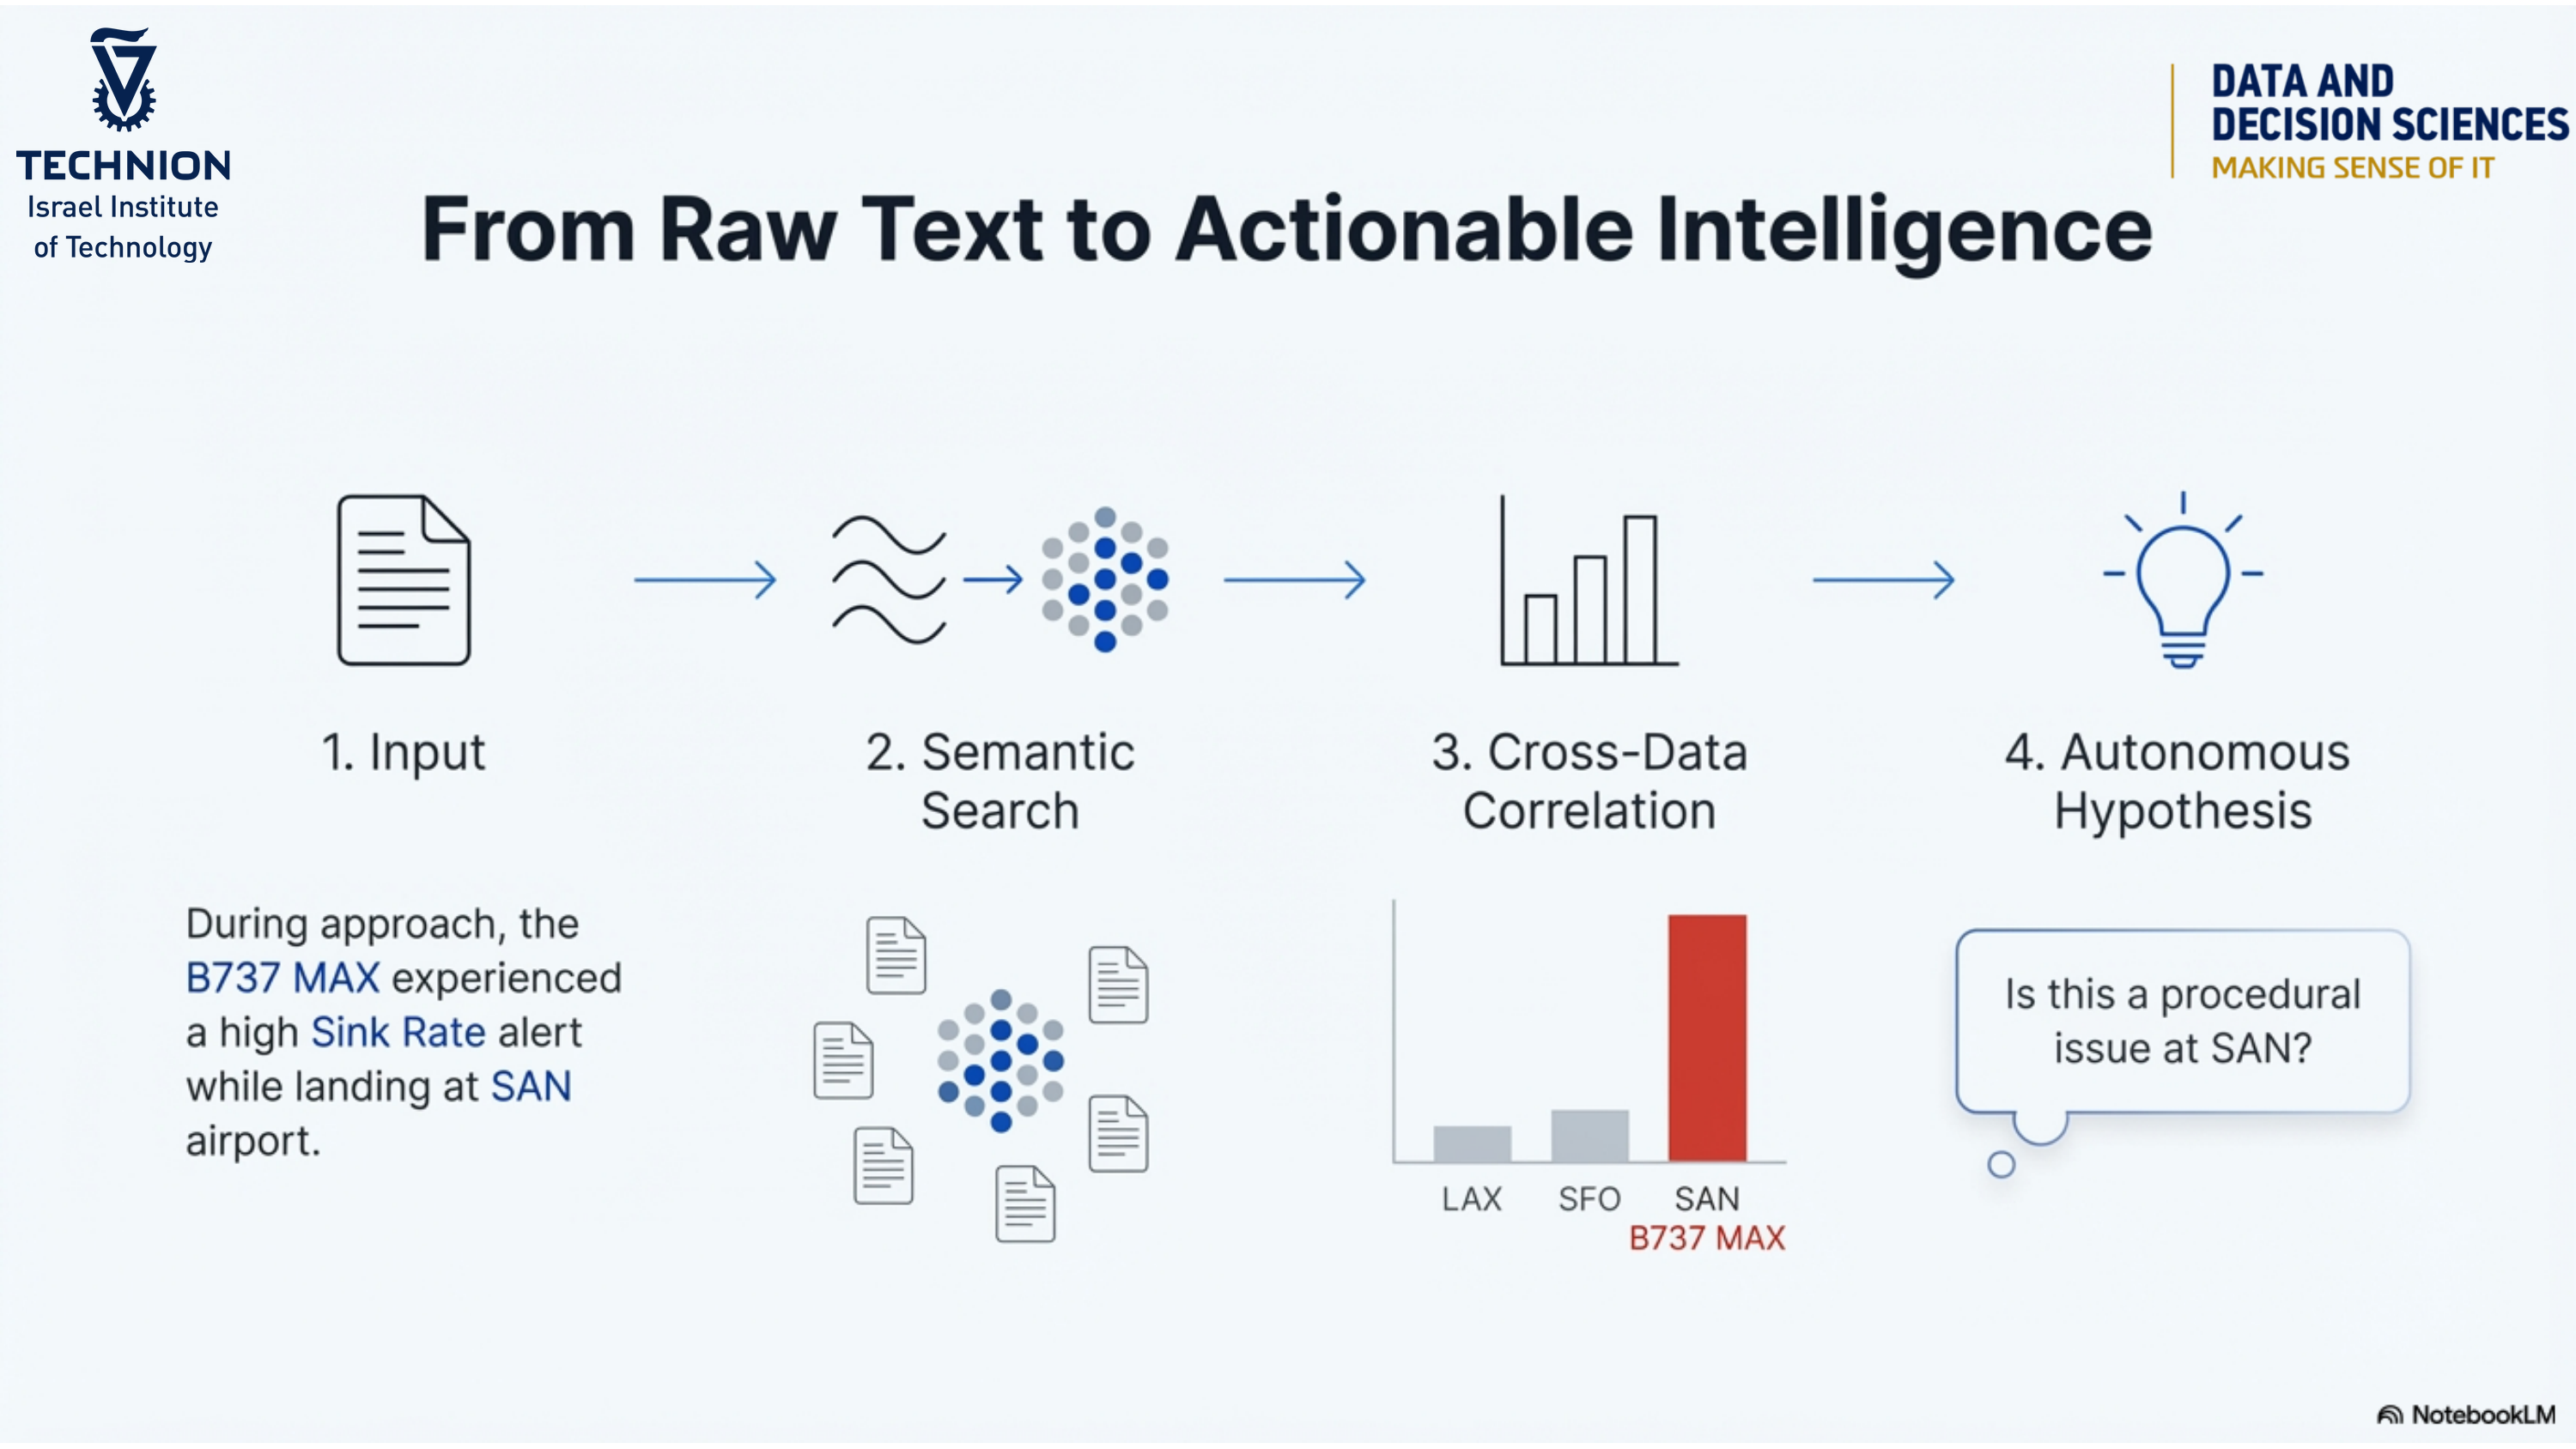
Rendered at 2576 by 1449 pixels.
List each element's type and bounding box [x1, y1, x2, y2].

text_box [2154, 27, 2576, 186]
text_box [16, 27, 230, 263]
text_box [0, 5, 2576, 1443]
